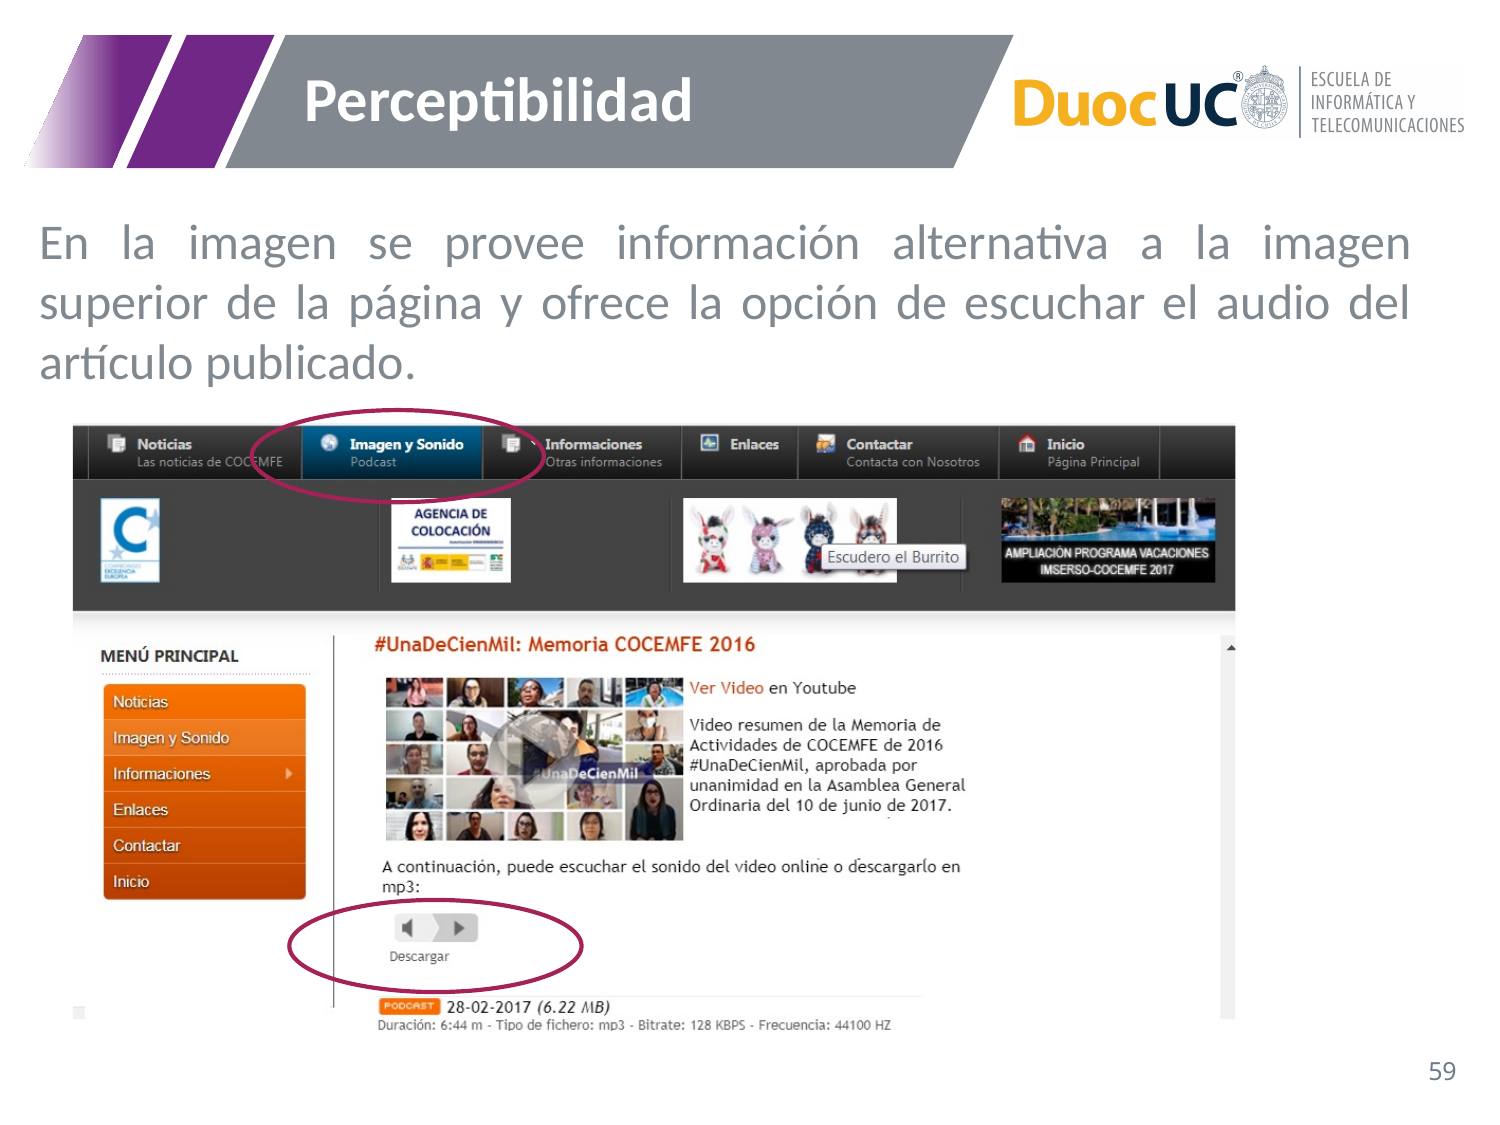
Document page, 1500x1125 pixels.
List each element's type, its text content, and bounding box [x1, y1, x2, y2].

picture [72, 423, 1249, 1109]
title Perceptibilidad [289, 34, 993, 169]
picture [1013, 63, 1465, 140]
text_box En la imagen se provee información alternativa a la imagen superior de la página y ofrece la opción de escuchar el audio del artículo publicado. [24, 202, 1428, 398]
text_box [295, 407, 500, 421]
